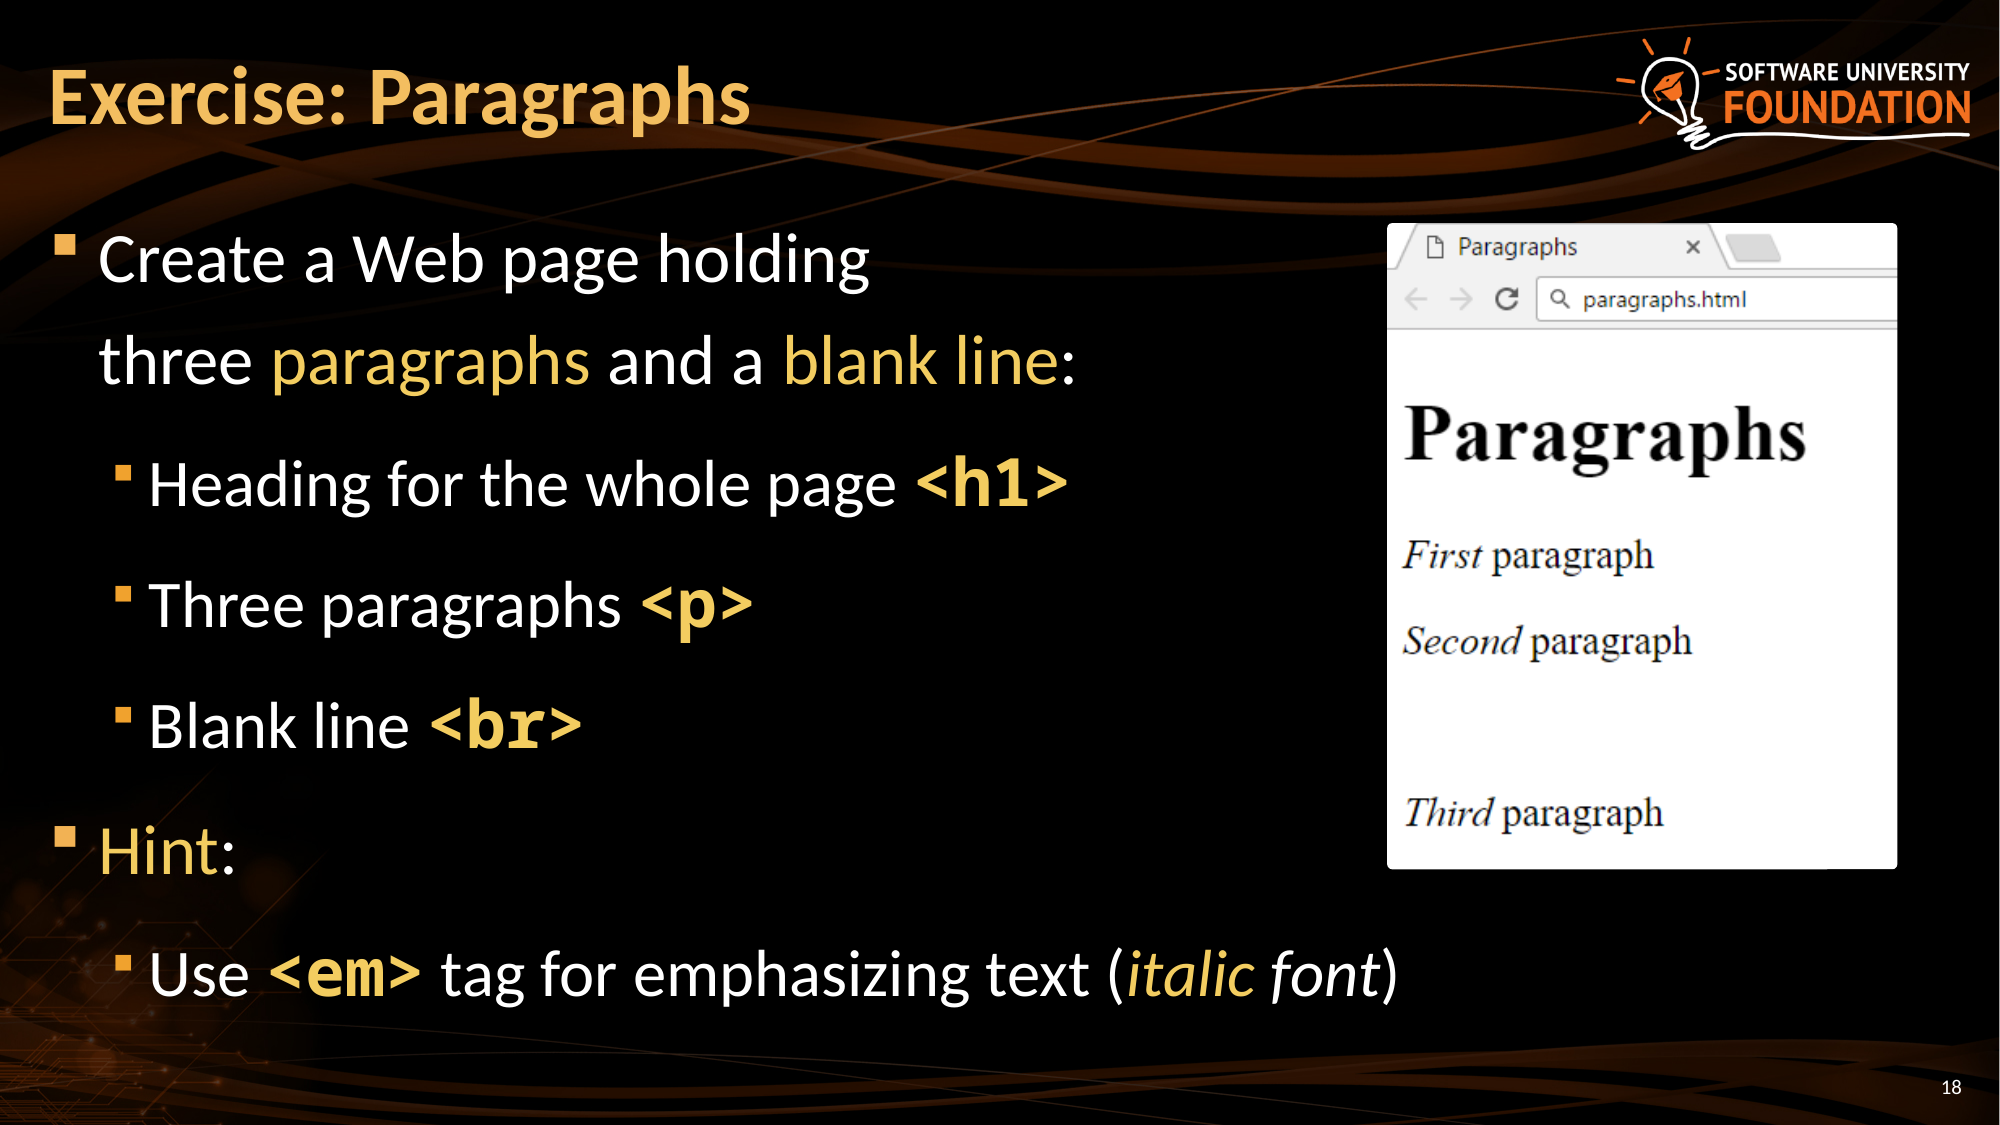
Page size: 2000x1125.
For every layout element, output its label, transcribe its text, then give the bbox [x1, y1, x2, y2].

title Exercise: Paragraphs [30, 6, 1602, 189]
picture [0, 0, 2000, 1125]
slide_number 18 [1938, 1070, 1968, 1103]
list Create a Web page holding three paragraphs and a blank line: Heading for the whole page <h1> Three paragraphs <p> Blank line <br> Hint: Use <em> tag for emphasizing text (italic font) [31, 188, 1938, 1103]
